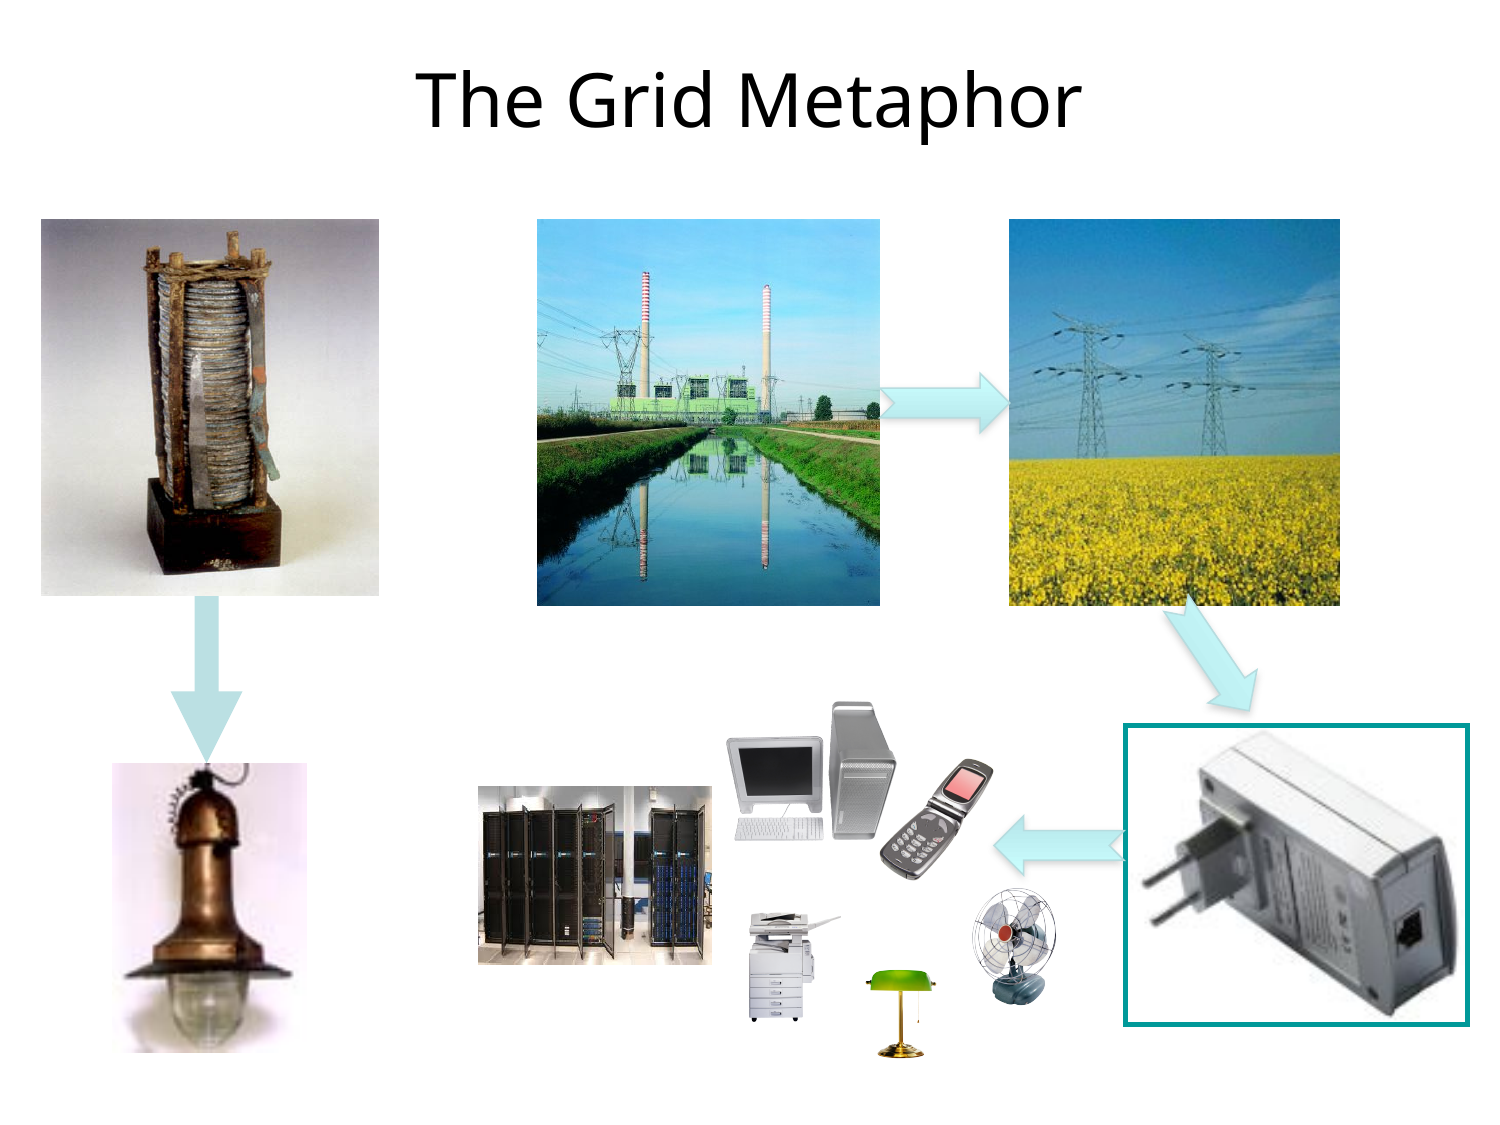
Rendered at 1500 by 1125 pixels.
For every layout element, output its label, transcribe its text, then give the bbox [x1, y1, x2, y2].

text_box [40, 219, 379, 1053]
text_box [478, 219, 1466, 1059]
title The Grid Metaphor [75, 45, 1425, 173]
